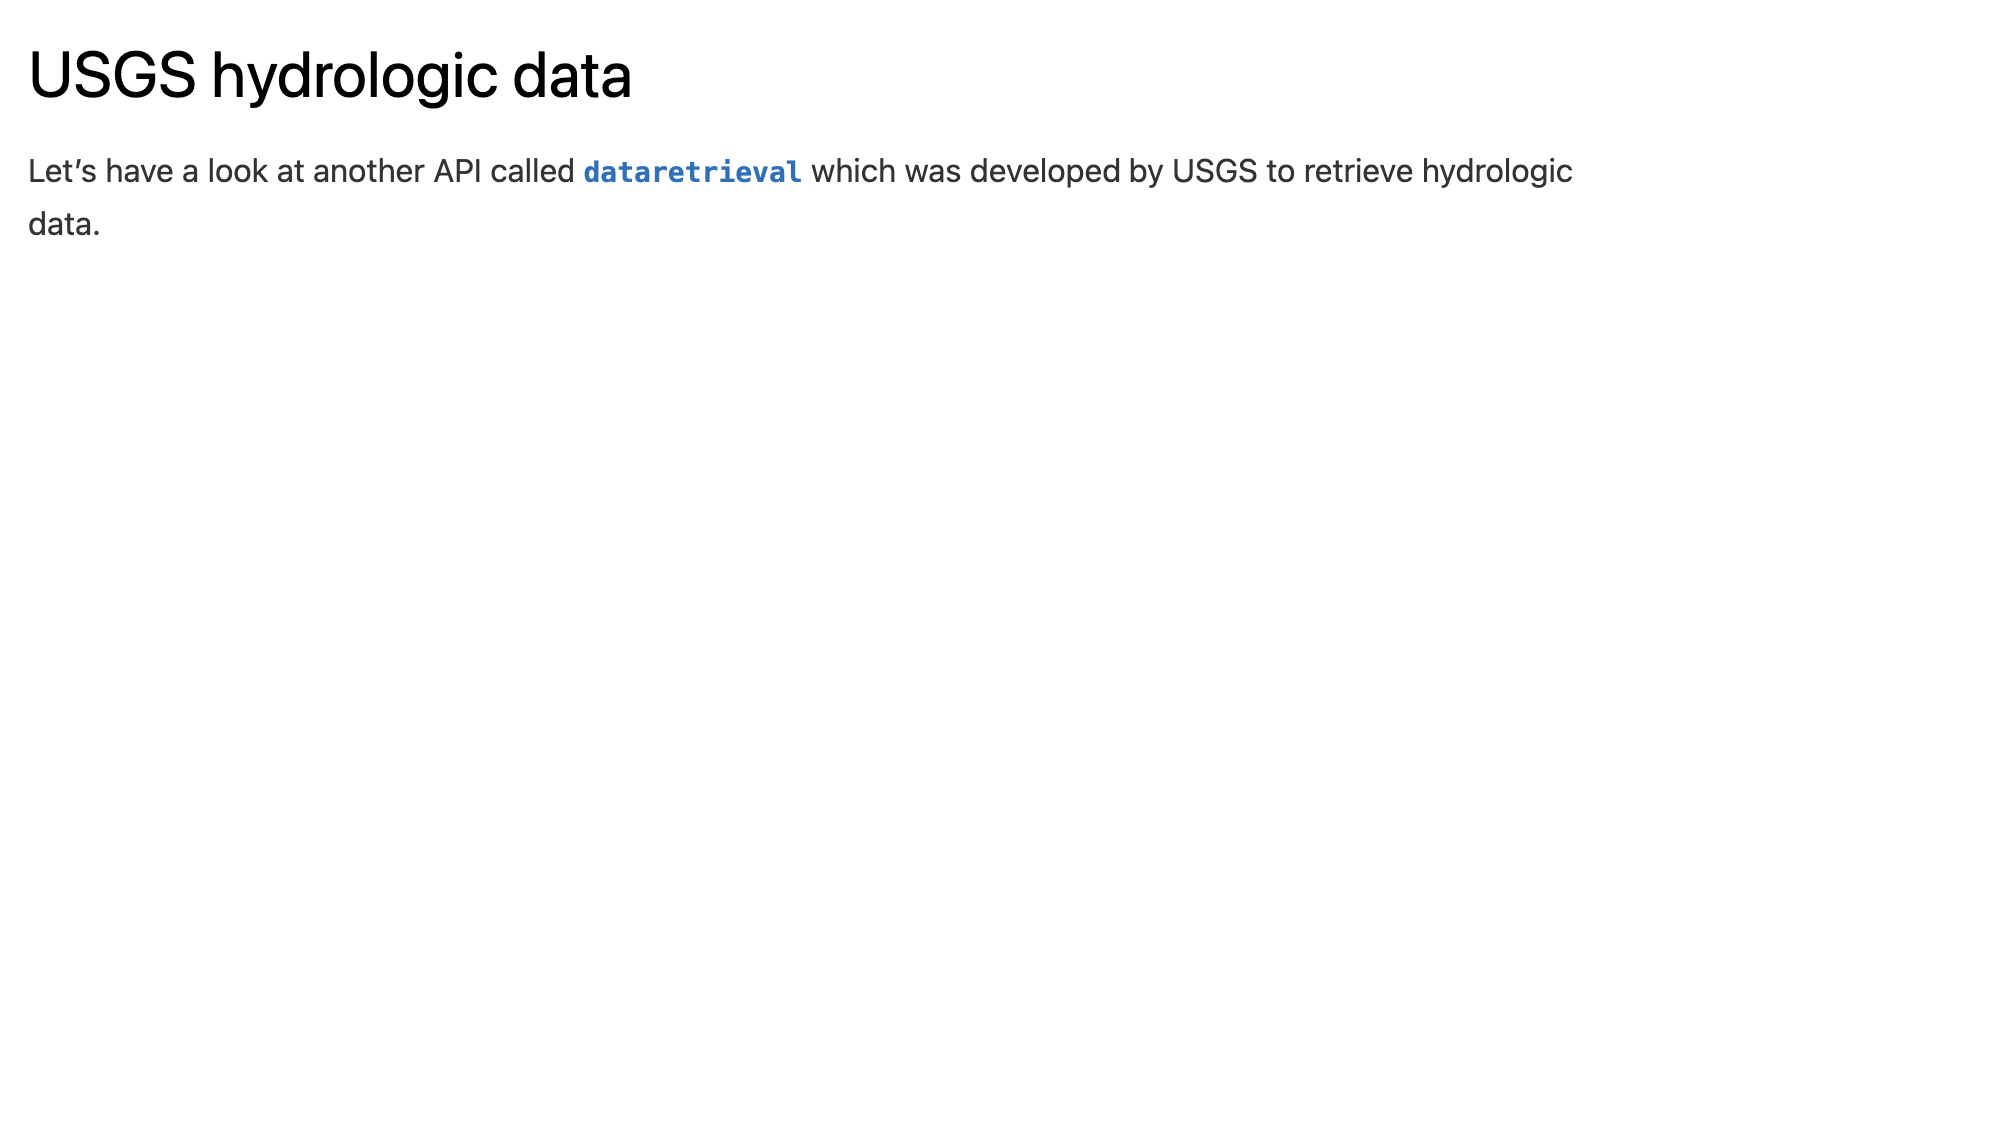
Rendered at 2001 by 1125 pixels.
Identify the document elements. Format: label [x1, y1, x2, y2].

picture [13, 15, 1684, 261]
